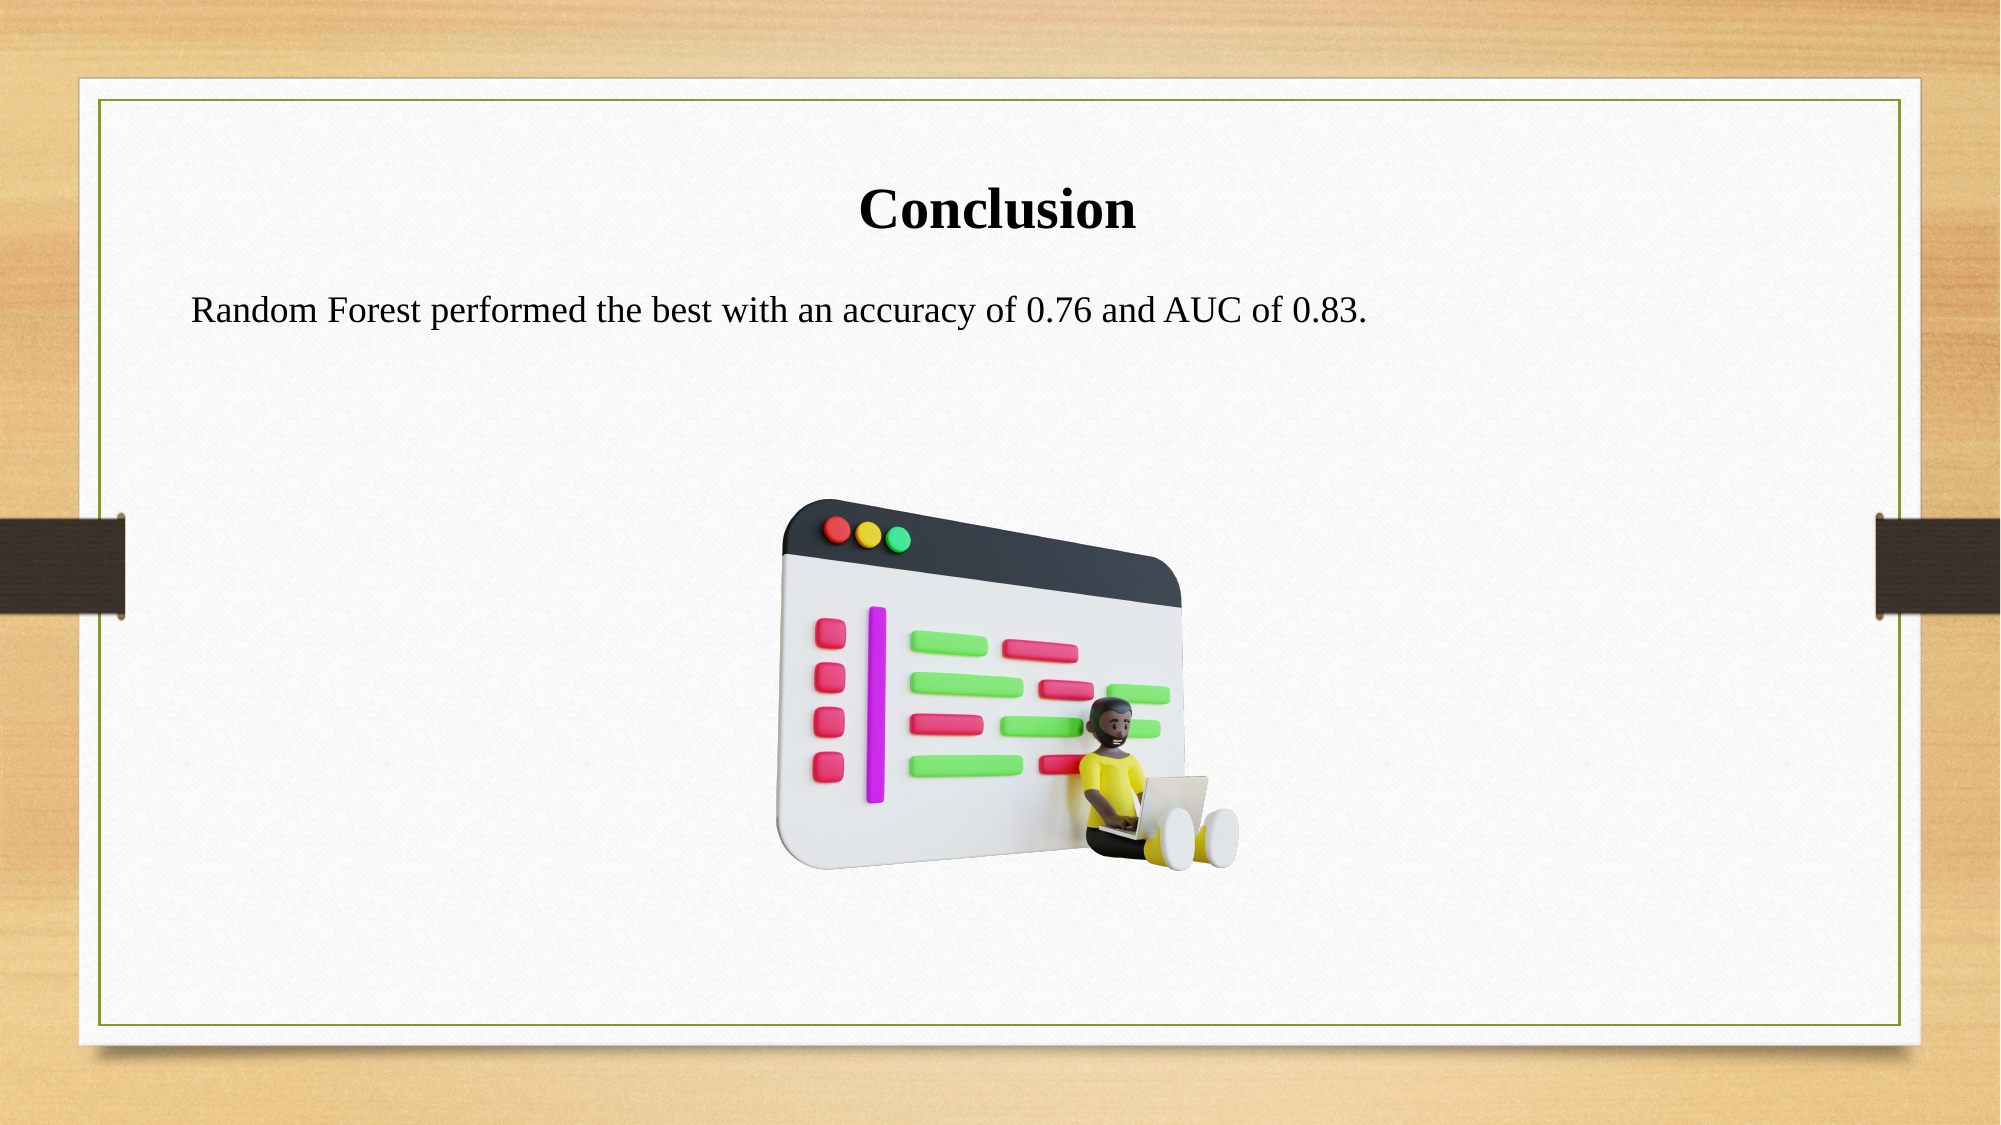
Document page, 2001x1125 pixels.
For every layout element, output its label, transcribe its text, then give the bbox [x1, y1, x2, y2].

picture [0, 0, 2001, 1125]
text_box Conclusion Random Forest performed the best with an accuracy of 0.76 and AUC of 0.83. [176, 162, 1821, 338]
